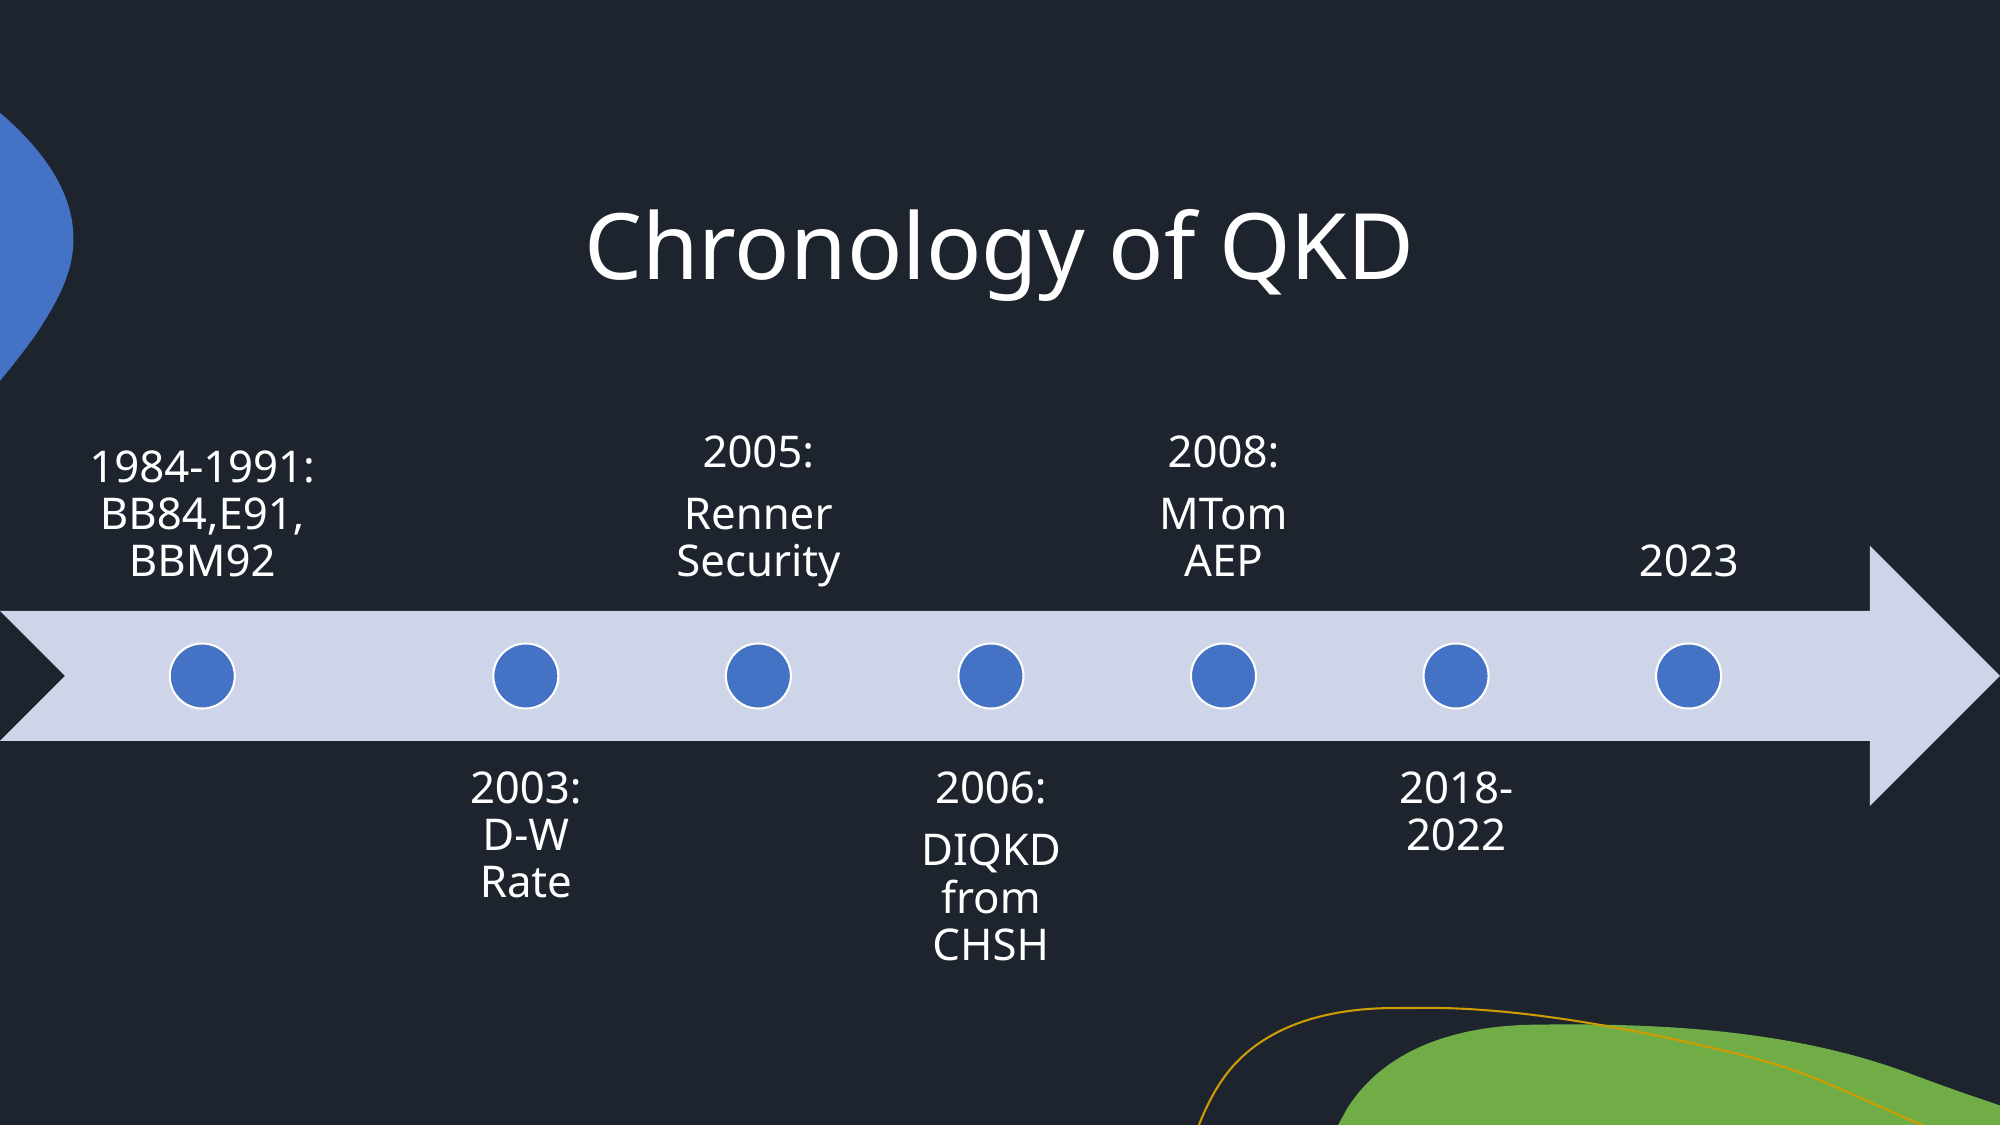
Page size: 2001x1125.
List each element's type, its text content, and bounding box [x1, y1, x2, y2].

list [0, 350, 2000, 1002]
title Chronology of QKD [125, 125, 1875, 350]
